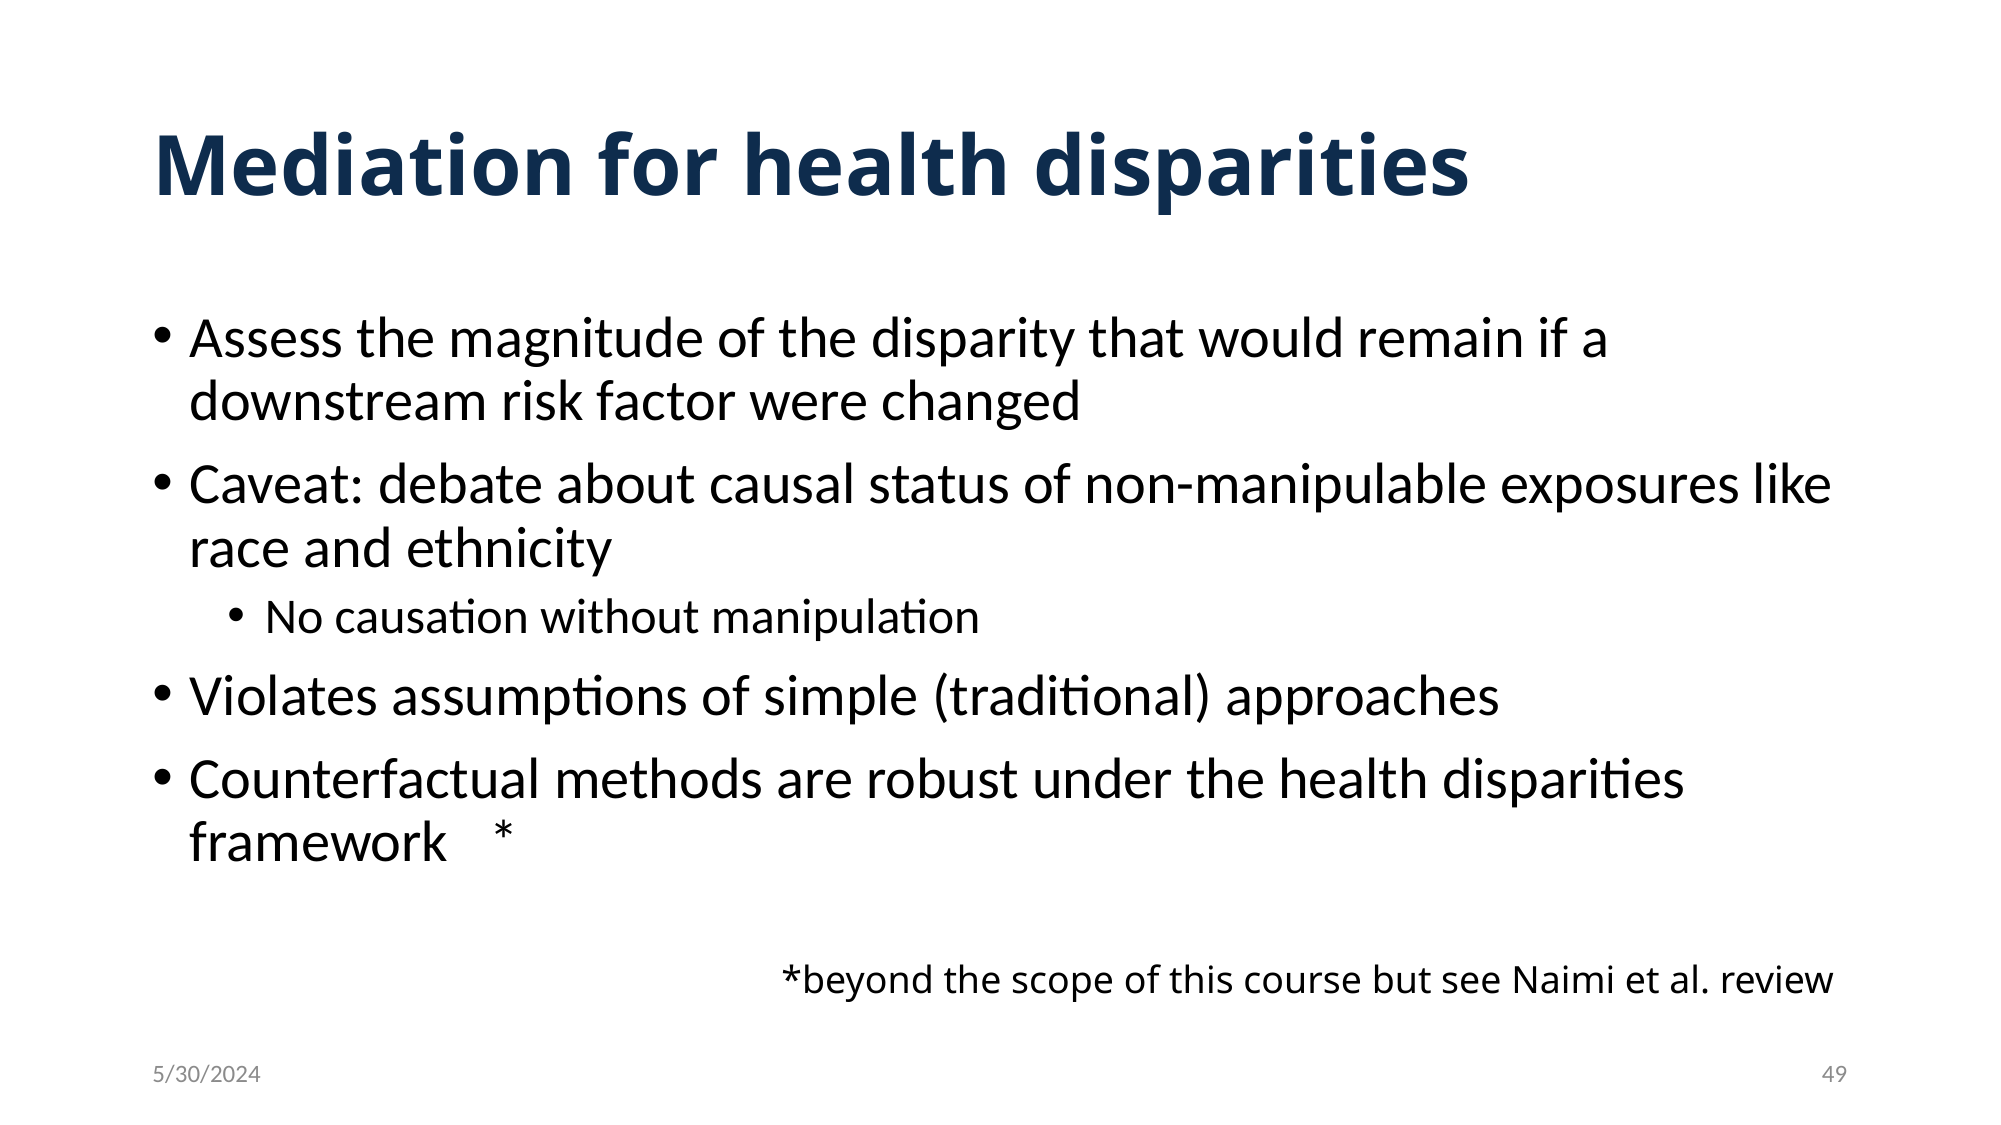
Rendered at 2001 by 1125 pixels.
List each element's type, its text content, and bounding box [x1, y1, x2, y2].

text_box *beyond the scope of this course but see Naimi et al. review [766, 948, 1850, 1009]
list Assess the magnitude of the disparity that would remain if a downstream risk factor were changed Caveat: debate about causal status of non-manipulable exposures like race and ethnicity No causation without manipulation Violates assumptions of simple (traditional) approaches Counterfactual methods are robust under the health disparities framework * [137, 299, 1863, 1014]
slide_number 49 [1412, 1042, 1863, 1103]
title Mediation for health disparities [137, 59, 1863, 278]
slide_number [137, 1042, 588, 1103]
